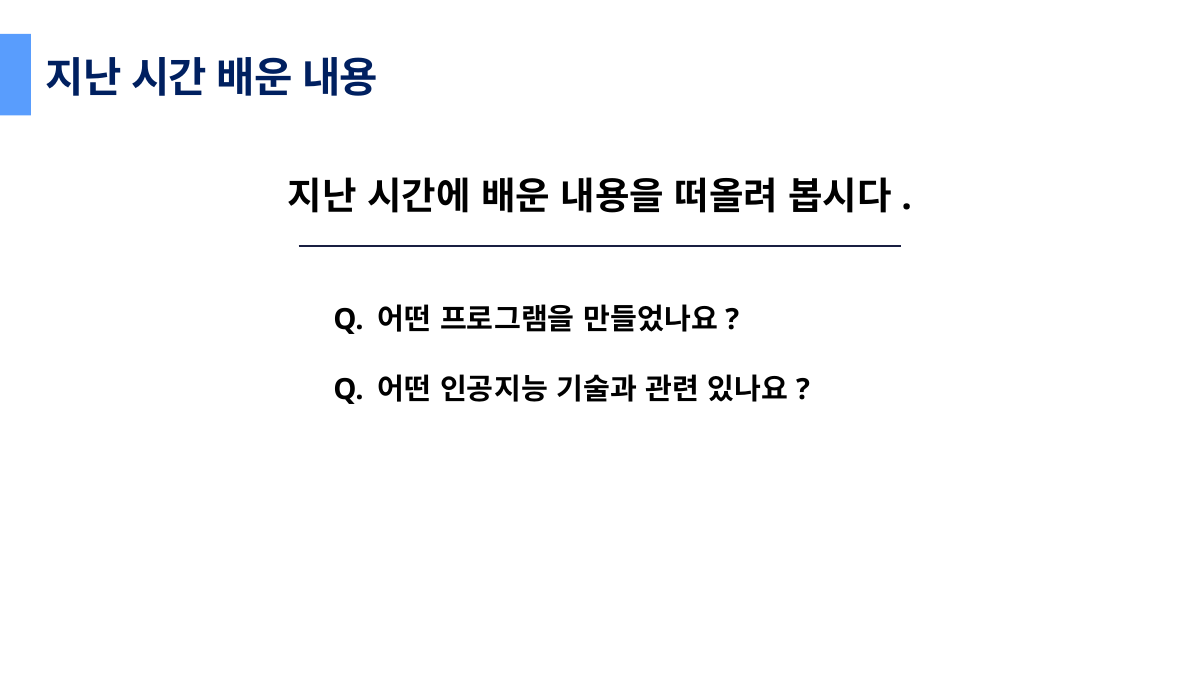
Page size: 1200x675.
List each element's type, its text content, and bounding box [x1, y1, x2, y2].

text_box 지난 시간 배운 내용 [32, 43, 712, 109]
text_box Q. 어떤 프로그램을 만들었나요? Q. 어떤 인공지능 기술과 관련 있나요? [318, 293, 882, 448]
text_box [0, 33, 32, 116]
text_box 지난 시간에 배운 내용을 떠올려 봅시다. [245, 164, 955, 225]
